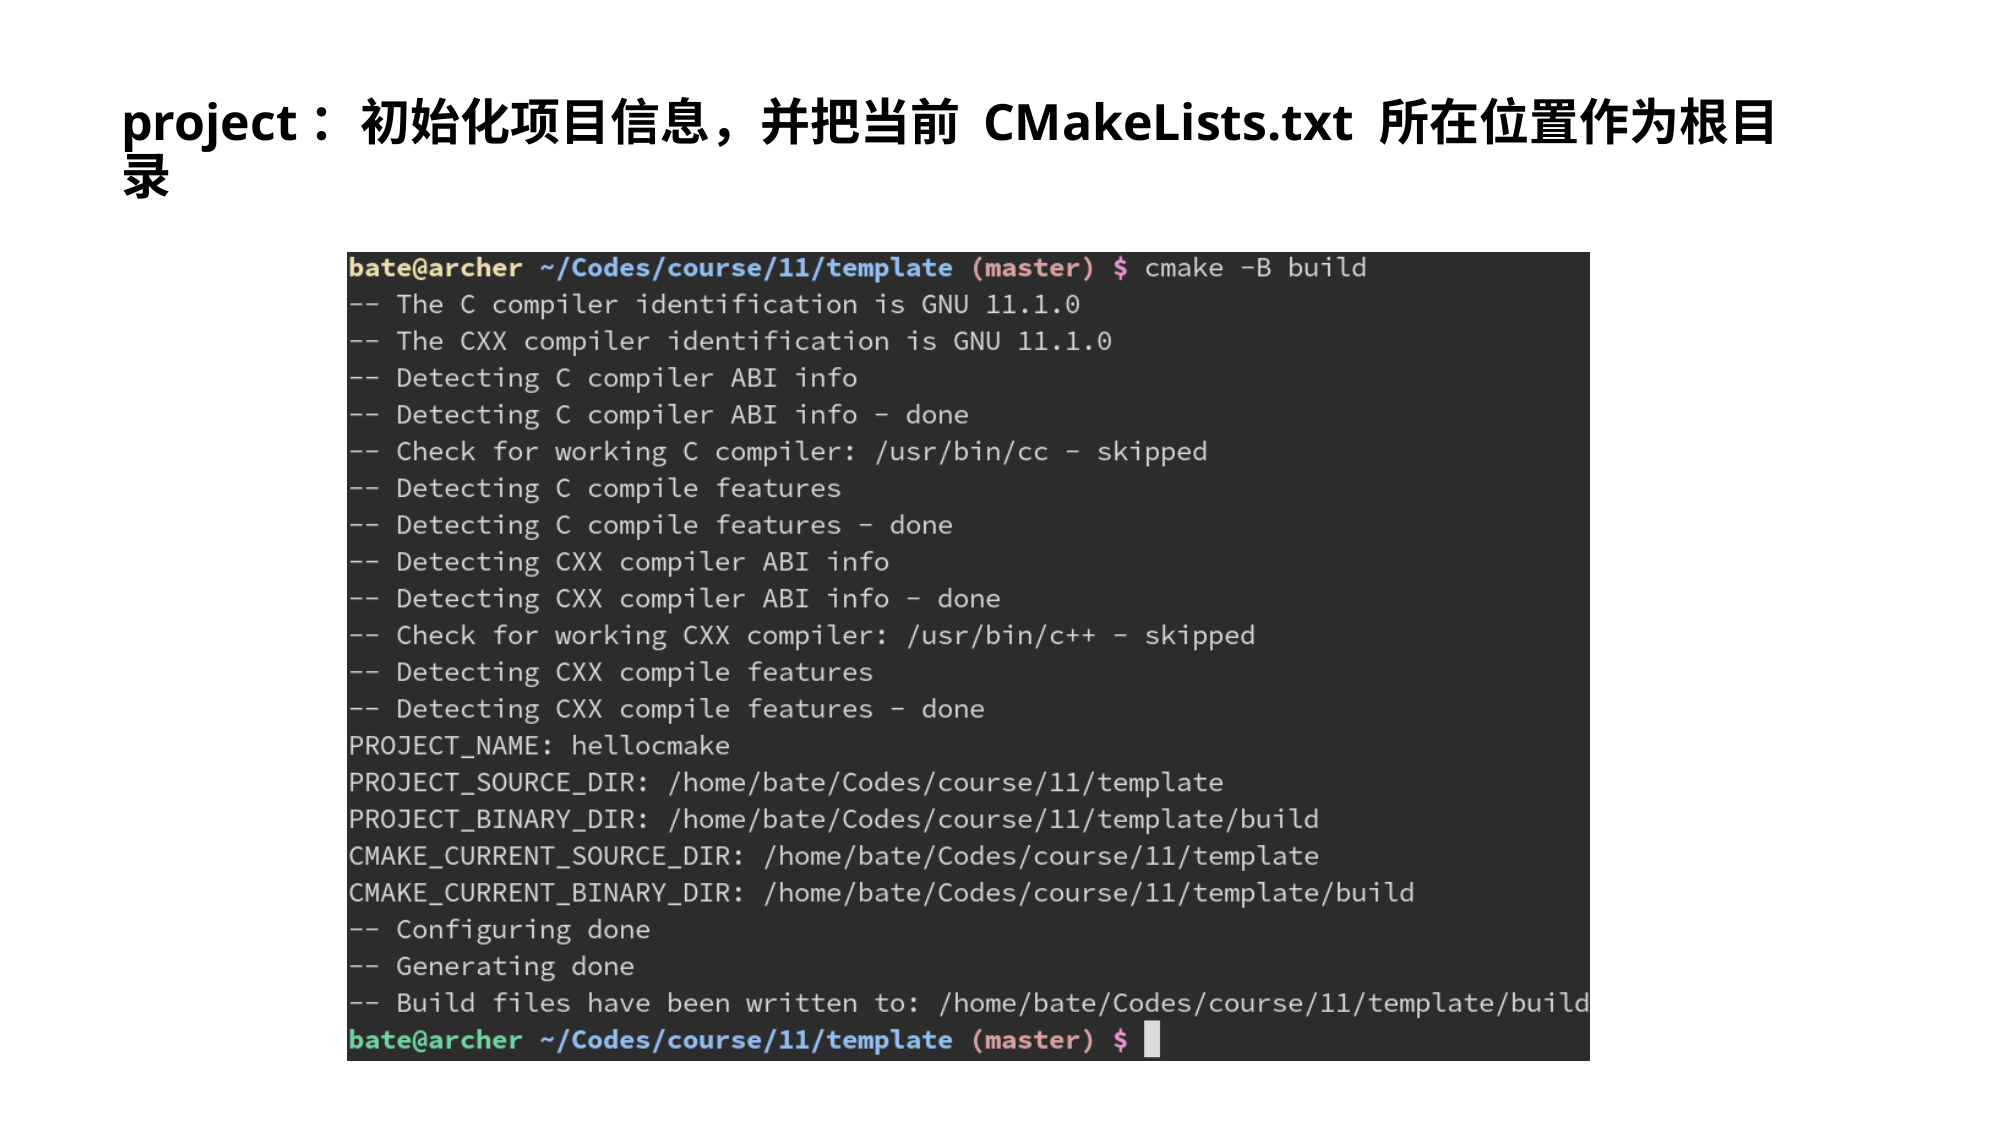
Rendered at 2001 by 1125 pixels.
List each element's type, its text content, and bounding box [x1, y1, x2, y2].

title project：初始化项目信息，并把当前 CMakeLists.txt 所在位置作为根目录 [106, 42, 1832, 260]
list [347, 252, 1590, 1061]
